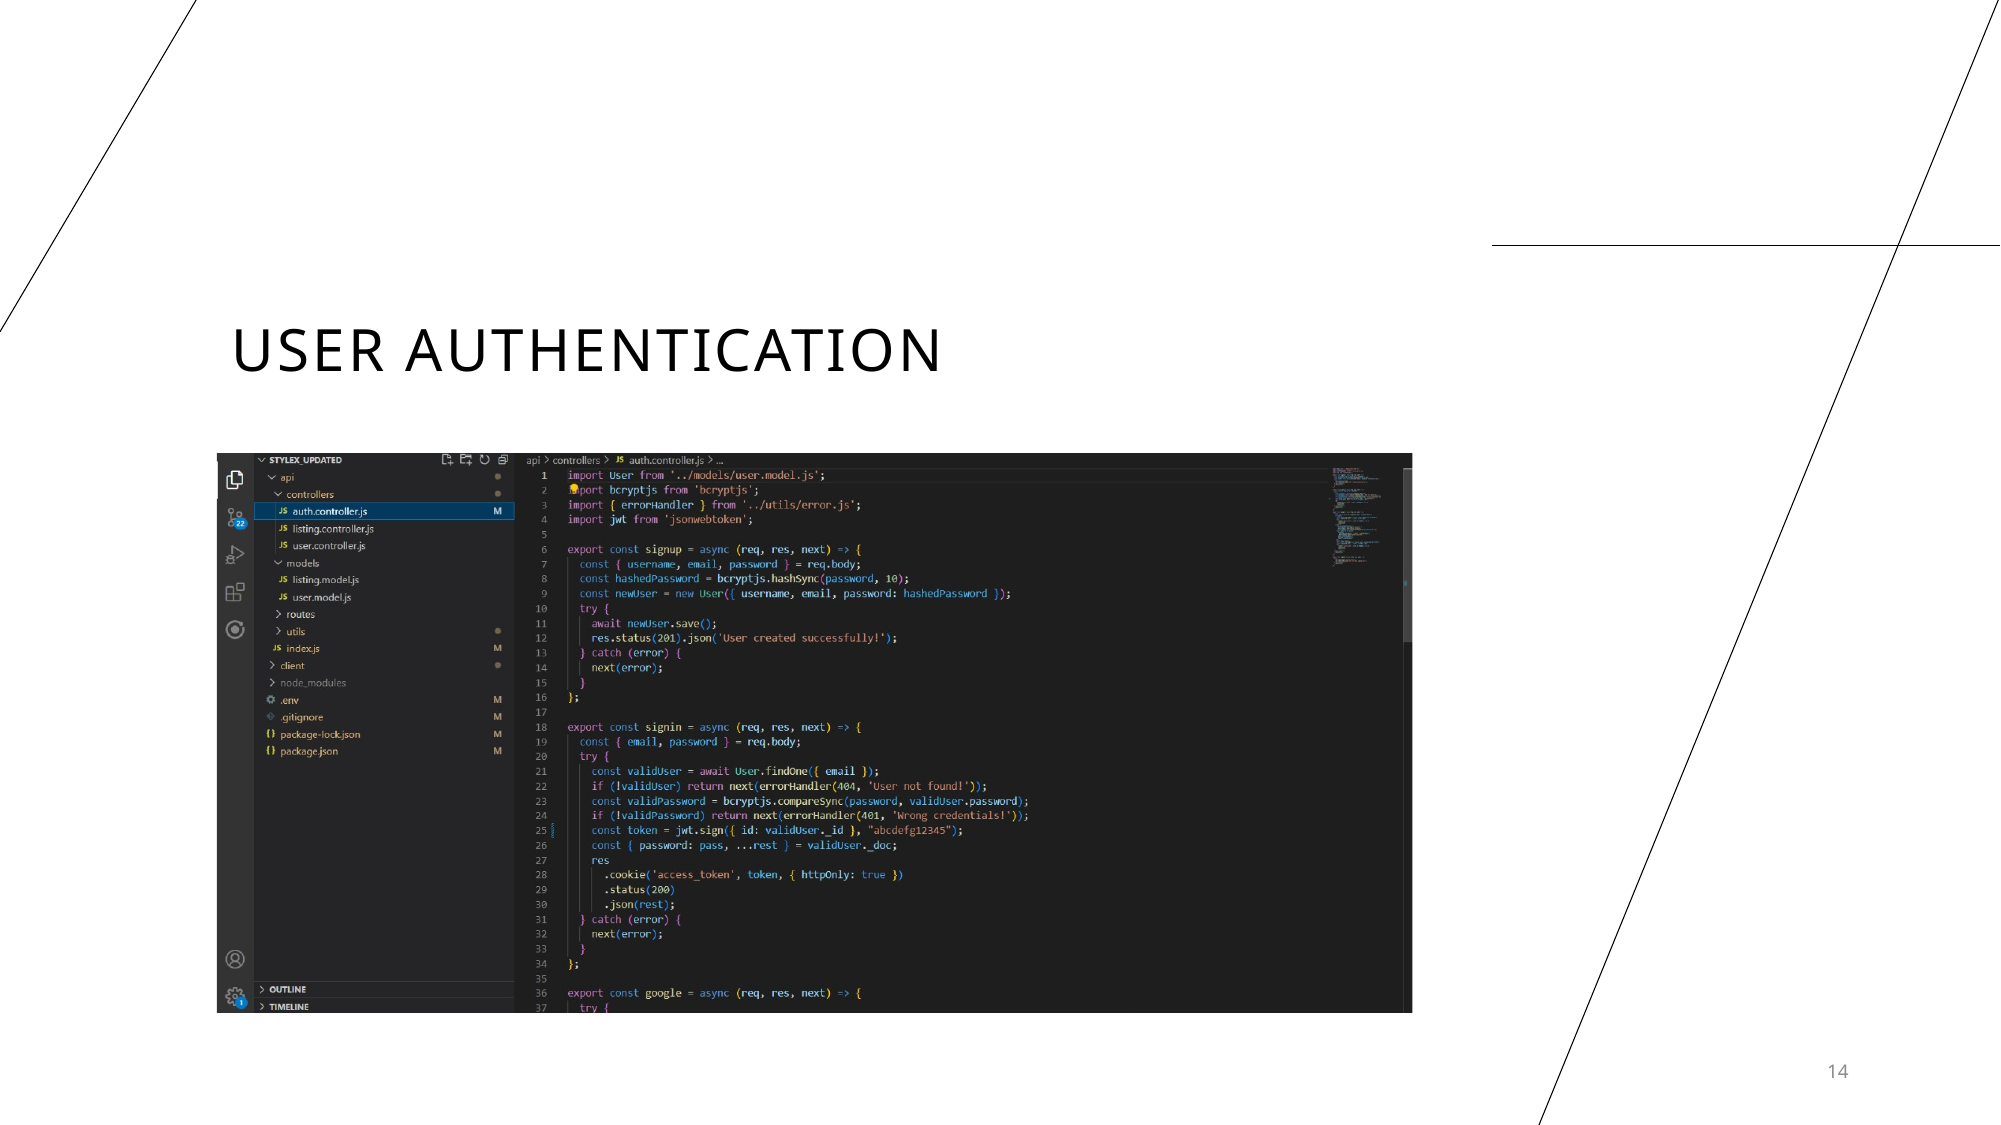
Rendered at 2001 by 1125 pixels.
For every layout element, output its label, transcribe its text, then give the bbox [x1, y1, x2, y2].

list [216, 453, 1413, 1013]
title User Authentication [216, 43, 1413, 392]
slide_number 14 [1701, 1042, 1864, 1103]
